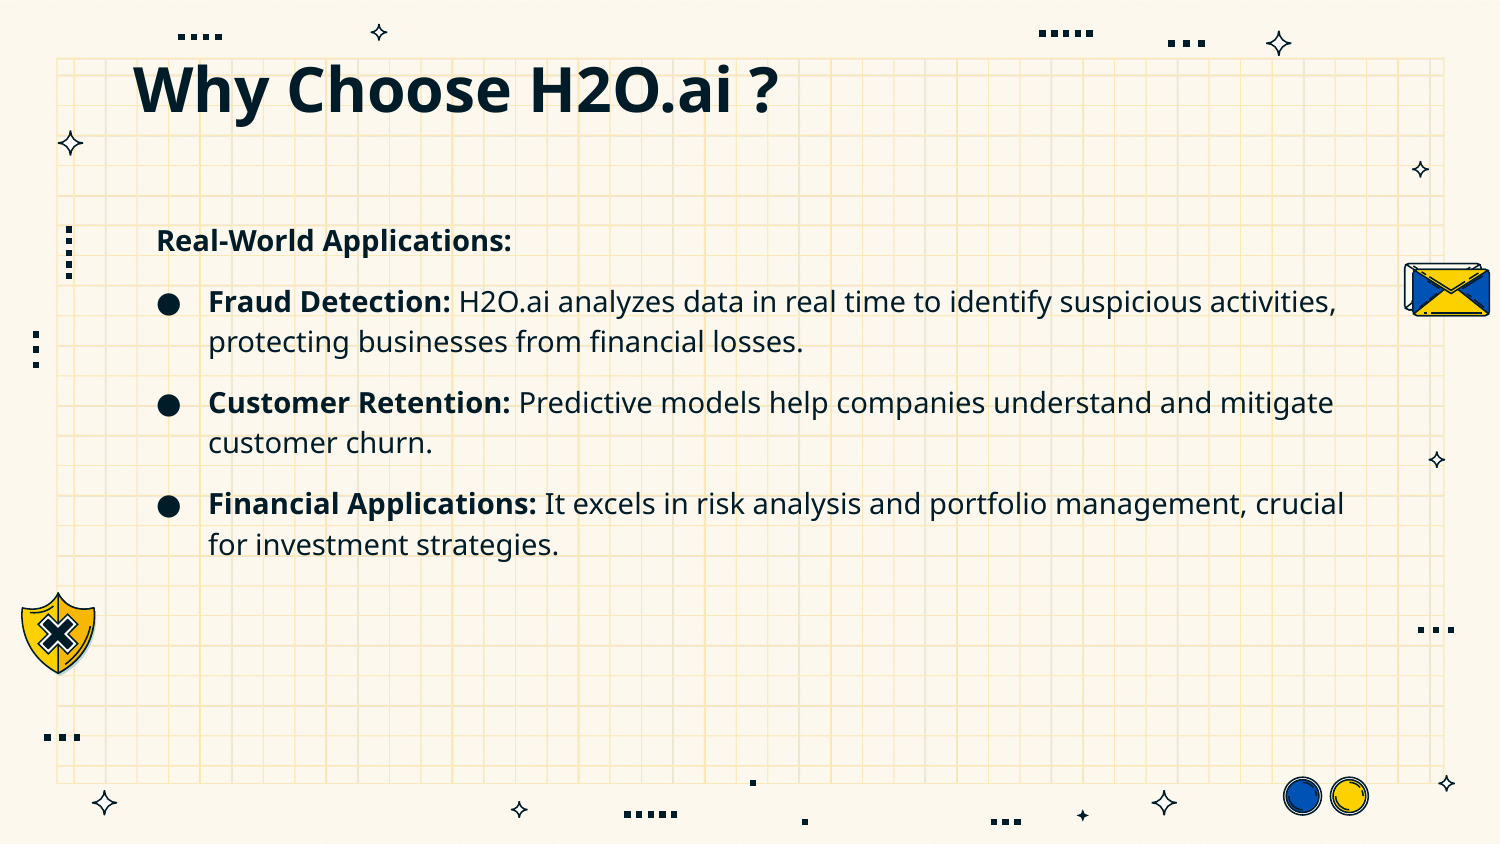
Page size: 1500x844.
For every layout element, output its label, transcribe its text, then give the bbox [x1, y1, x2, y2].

subtitle Real-World Applications: Fraud Detection: H2O.ai analyzes data in real time to identify suspicious activities, protecting businesses from financial losses. Customer Retention: Predictive models help companies understand and mitigate customer churn. Financial Applications: It excels in risk analysis and portfolio management, crucial for investment strategies. [118, 202, 1382, 569]
title Why Choose H2O.ai ? [118, 35, 1382, 130]
